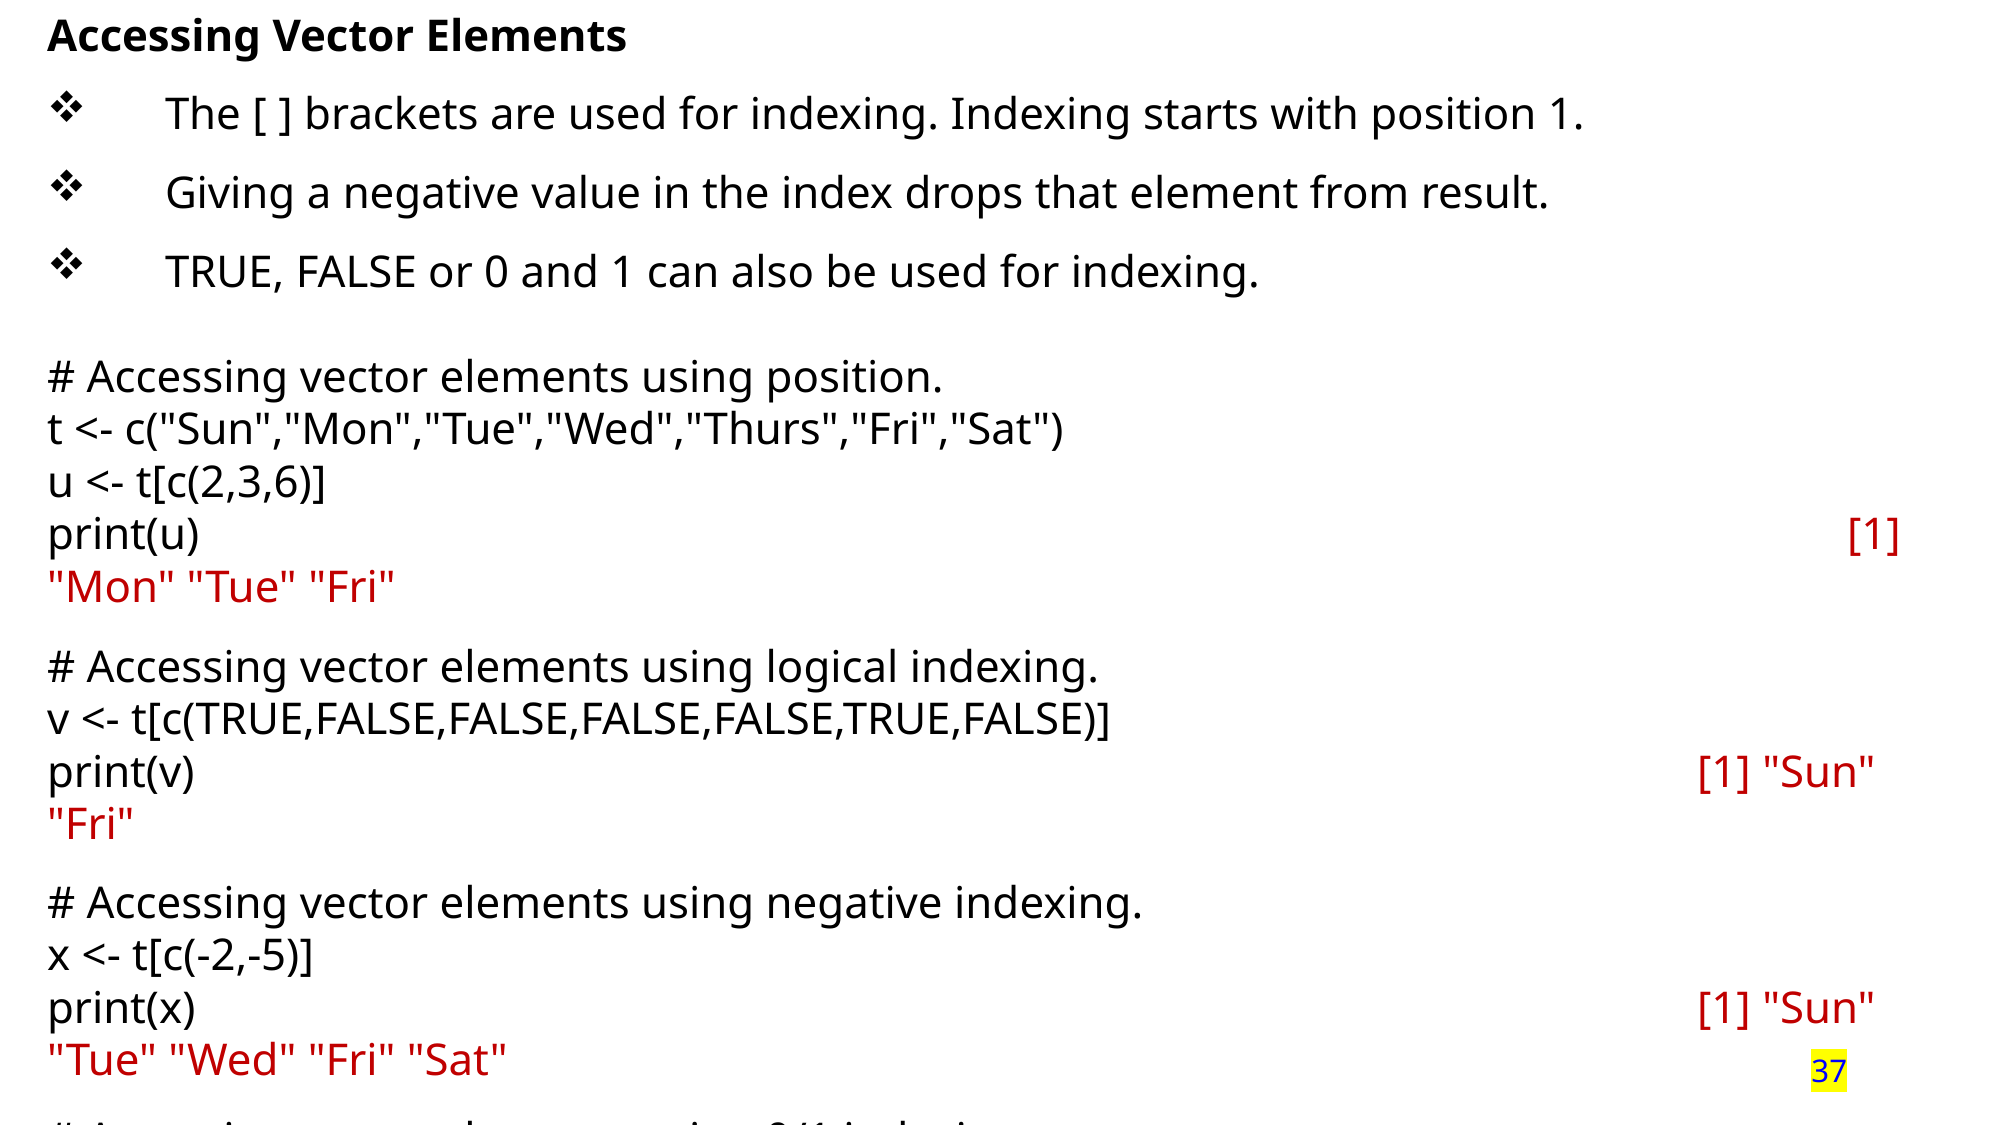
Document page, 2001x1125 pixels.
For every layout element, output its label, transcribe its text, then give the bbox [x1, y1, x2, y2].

slide_number 37 [1412, 1042, 1863, 1103]
text_box Accessing Vector Elements The [ ] brackets are used for indexing. Indexing starts with position 1. Giving a negative value in the index drops that element from result. TRUE, FALSE or 0 and 1 can also be used for indexing. # Accessing vector elements using position. t <- c("Sun","Mon","Tue","Wed","Thurs","Fri","Sat") u <- t[c(2,3,6)] print(u) [1] "Mon" "Tue" "Fri" # Accessing vector elements using logical indexing. v <- t[c(TRUE,FALSE,FALSE,FALSE,FALSE,TRUE,FALSE)] print(v) [1] "Sun" "Fri" # Accessing vector elements using negative indexing. x <- t[c(-2,-5)] print(x) [1] "Sun" "Tue" "Wed" "Fri" "Sat" # Accessing vector elements using 0/1 indexing. y <- t[c(0,0,0,0,0,0,1)] print(y) [1] "Sun" [32, 0, 1968, 1125]
